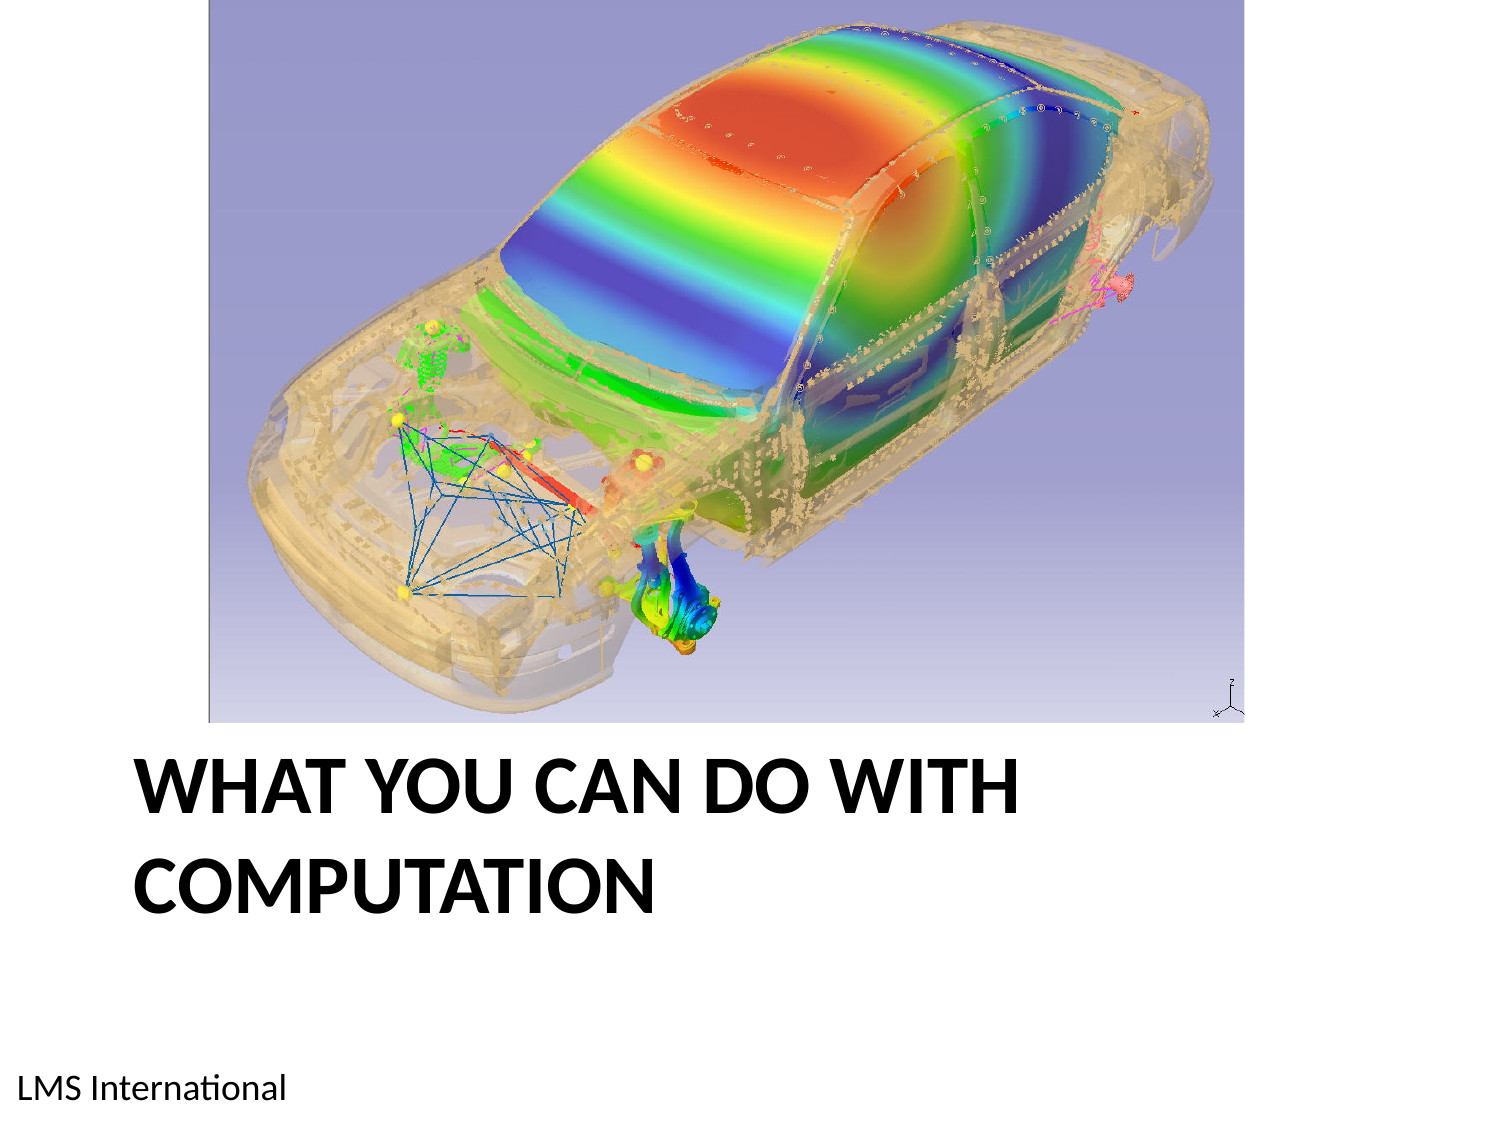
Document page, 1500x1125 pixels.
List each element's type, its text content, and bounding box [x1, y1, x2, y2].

picture [208, 0, 1245, 724]
title What You Can Do With computation [118, 722, 1394, 947]
text_box LMS International [2, 1055, 303, 1115]
